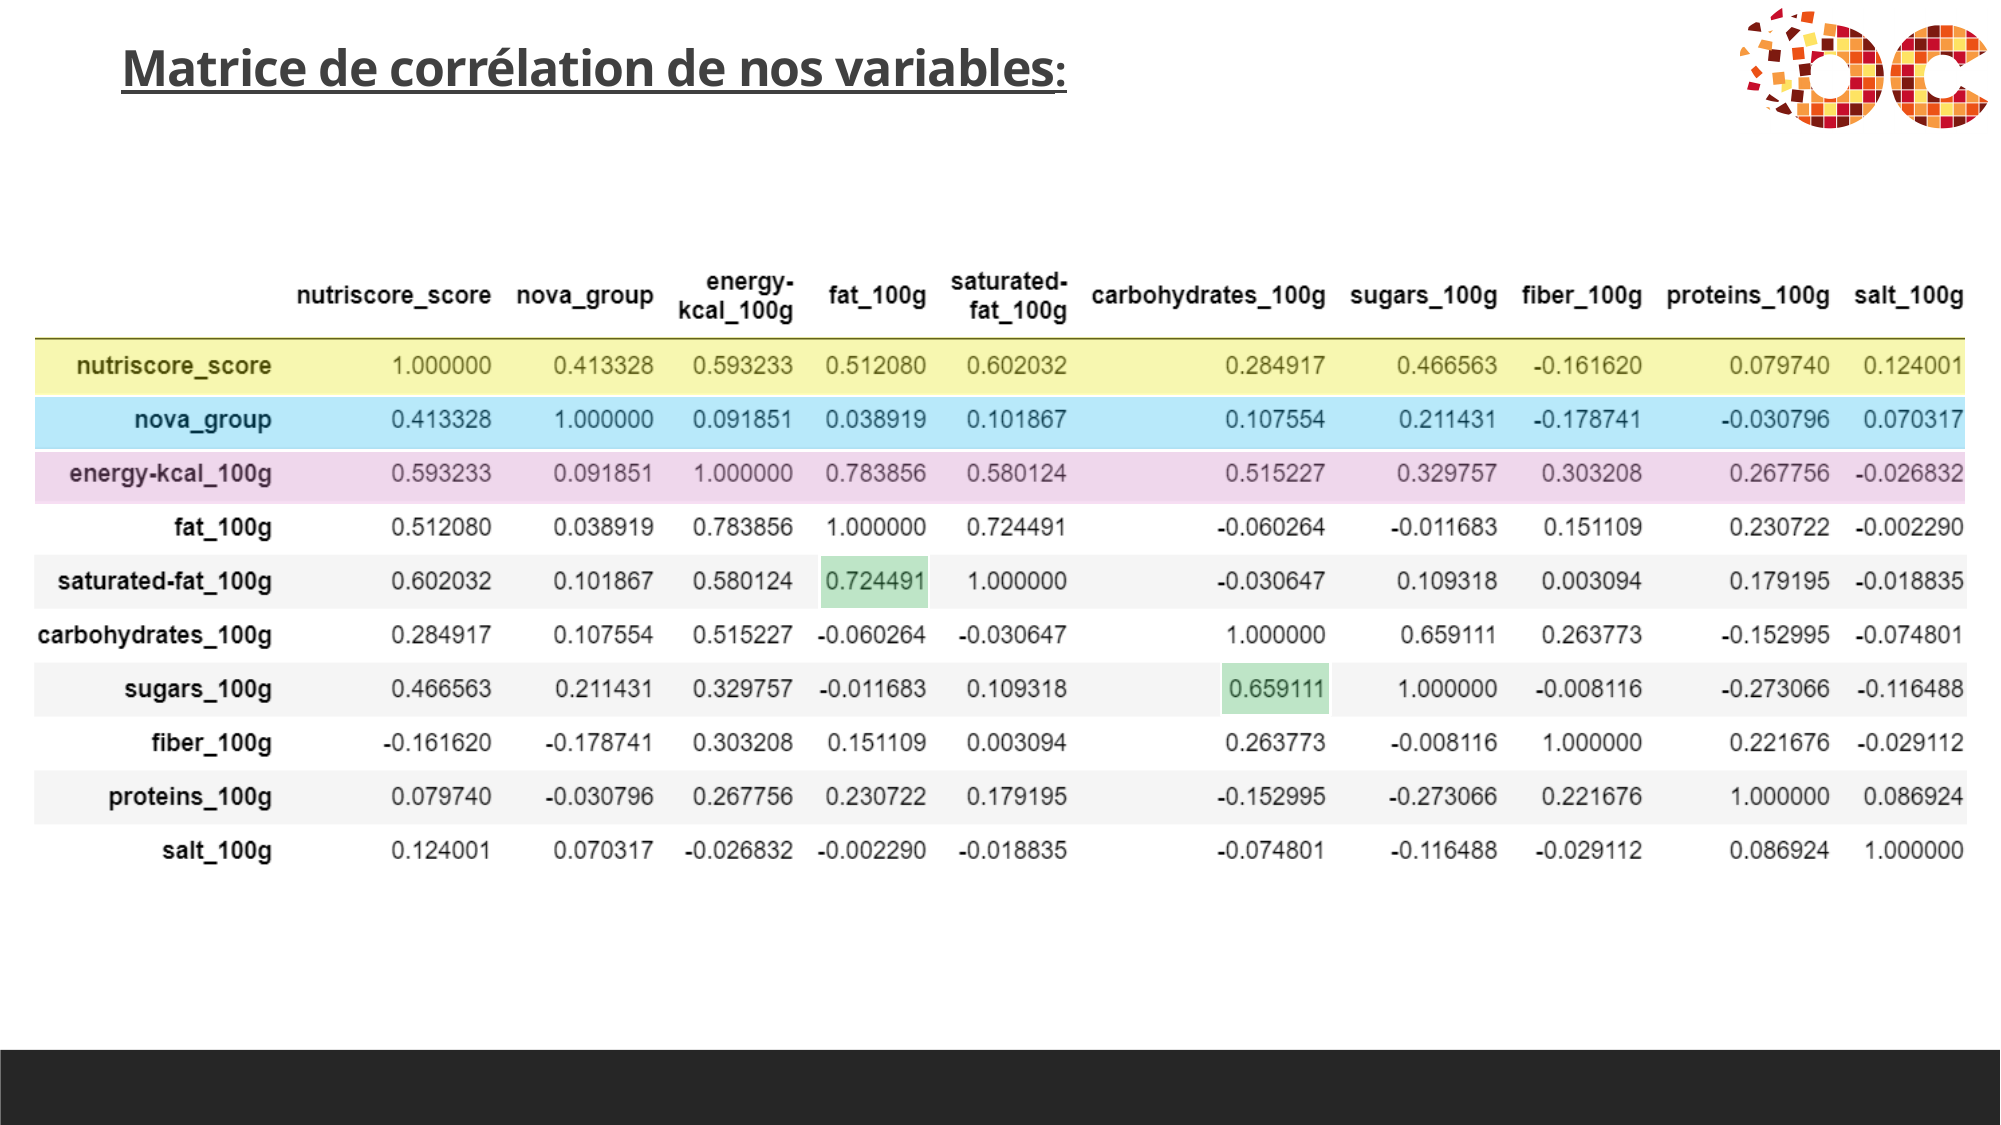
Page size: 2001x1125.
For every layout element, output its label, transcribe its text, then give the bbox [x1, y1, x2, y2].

picture [32, 264, 1968, 888]
text_box Matrice de corrélation de nos variables: [106, 36, 1743, 144]
picture [1739, 8, 1989, 135]
